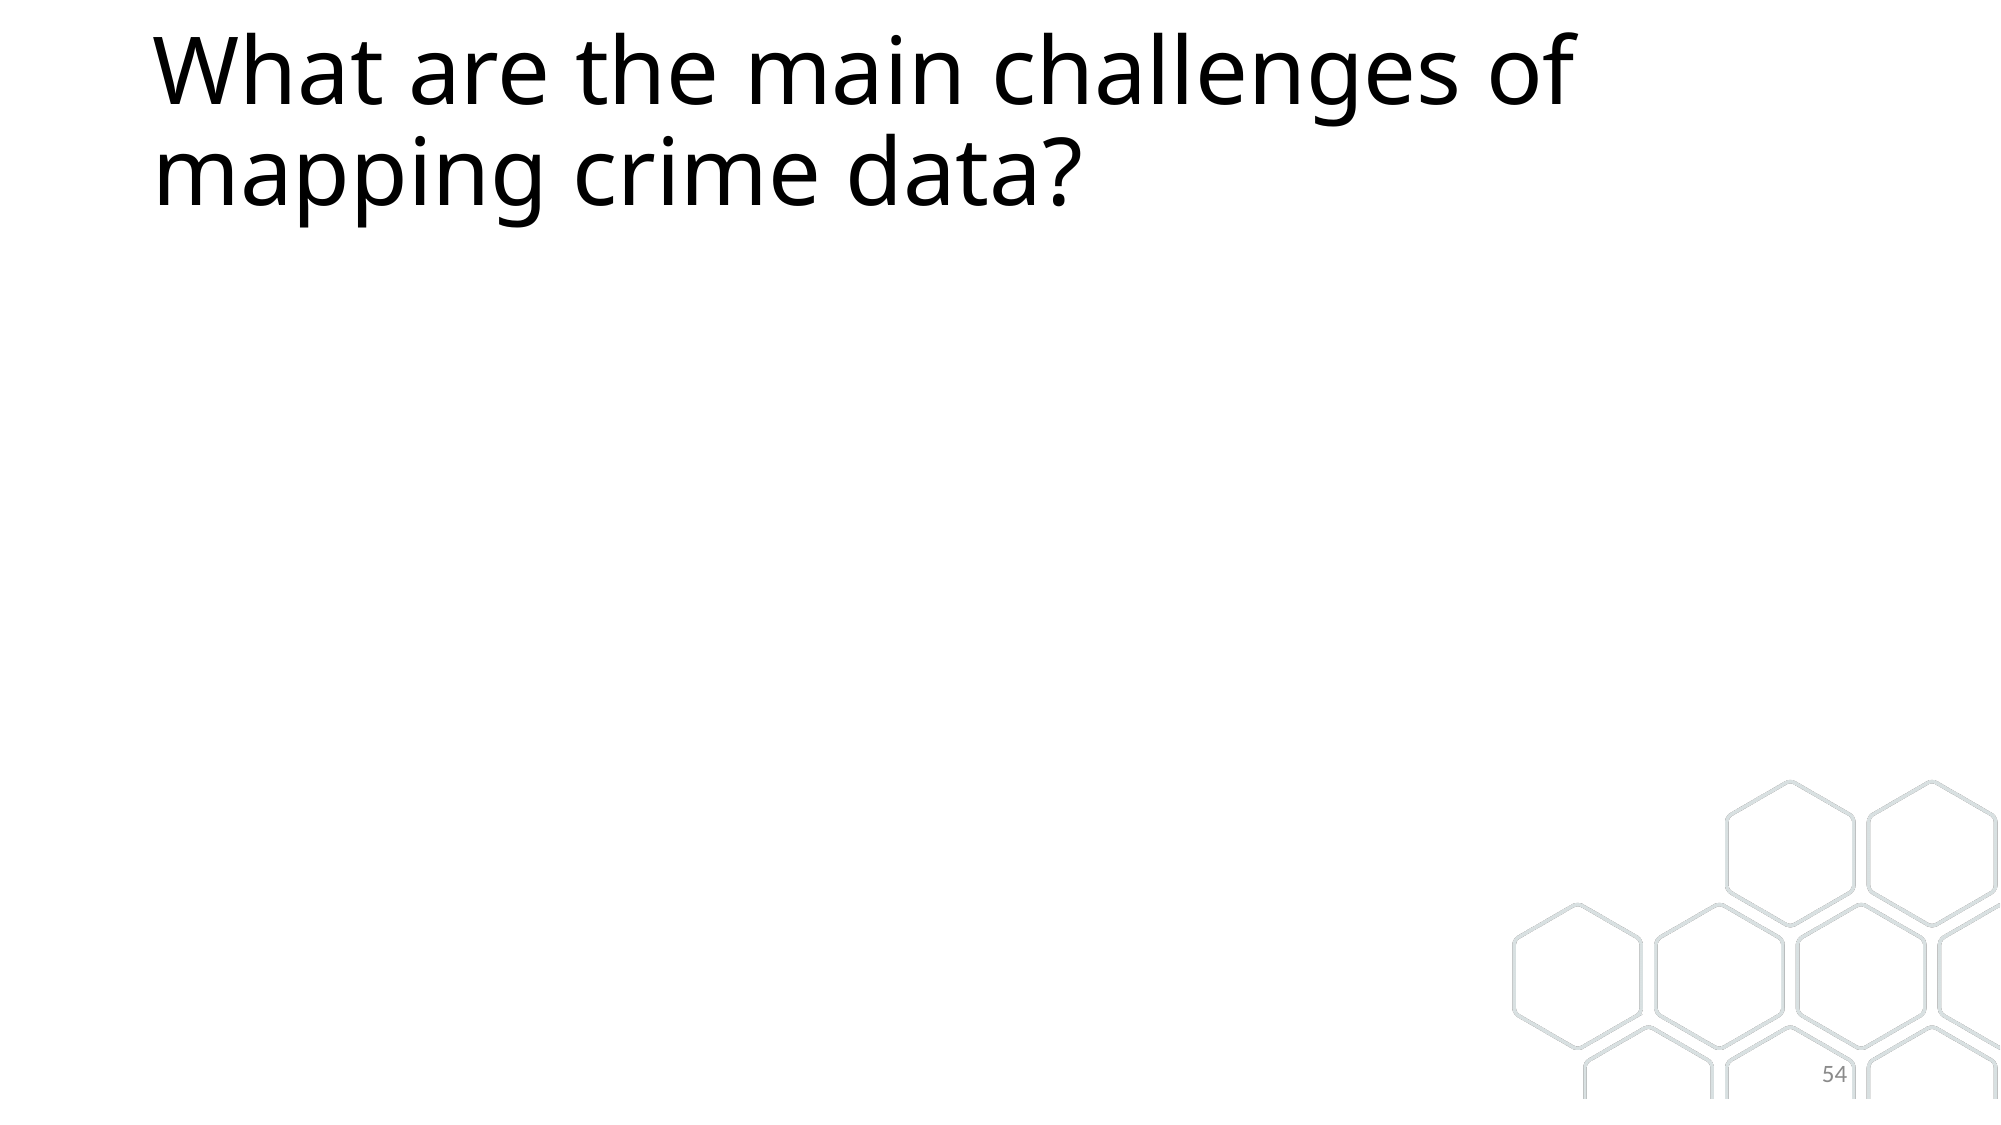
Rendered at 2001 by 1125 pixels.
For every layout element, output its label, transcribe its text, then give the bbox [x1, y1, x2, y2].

slide_number 54 [1412, 1042, 1863, 1103]
picture [1412, 508, 2001, 1099]
title What are the main challenges of mapping crime data? [137, 79, 1775, 170]
